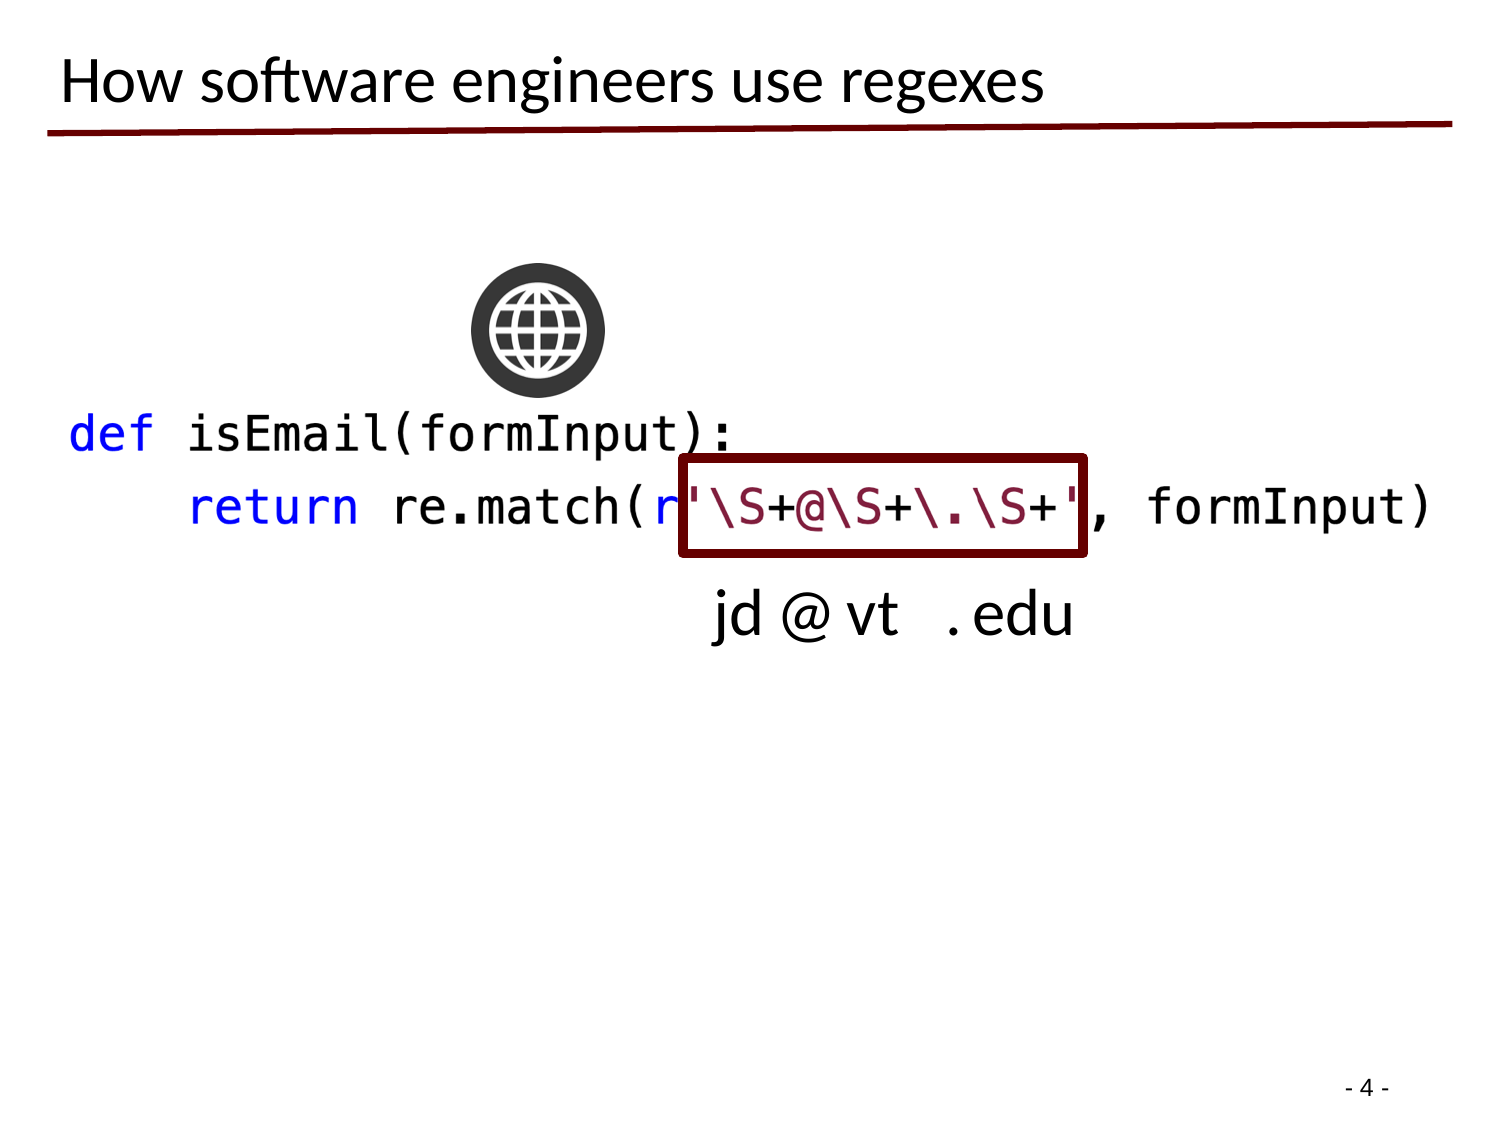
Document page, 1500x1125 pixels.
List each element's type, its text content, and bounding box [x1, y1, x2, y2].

text_box jd [699, 607, 761, 656]
picture [470, 263, 605, 398]
text_box . [930, 607, 957, 656]
title How software engineers use regexes [45, 19, 1366, 125]
text_box vt [831, 607, 915, 656]
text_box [67, 397, 1433, 598]
text_box @ [761, 607, 831, 656]
text_box edu [957, 607, 1091, 656]
